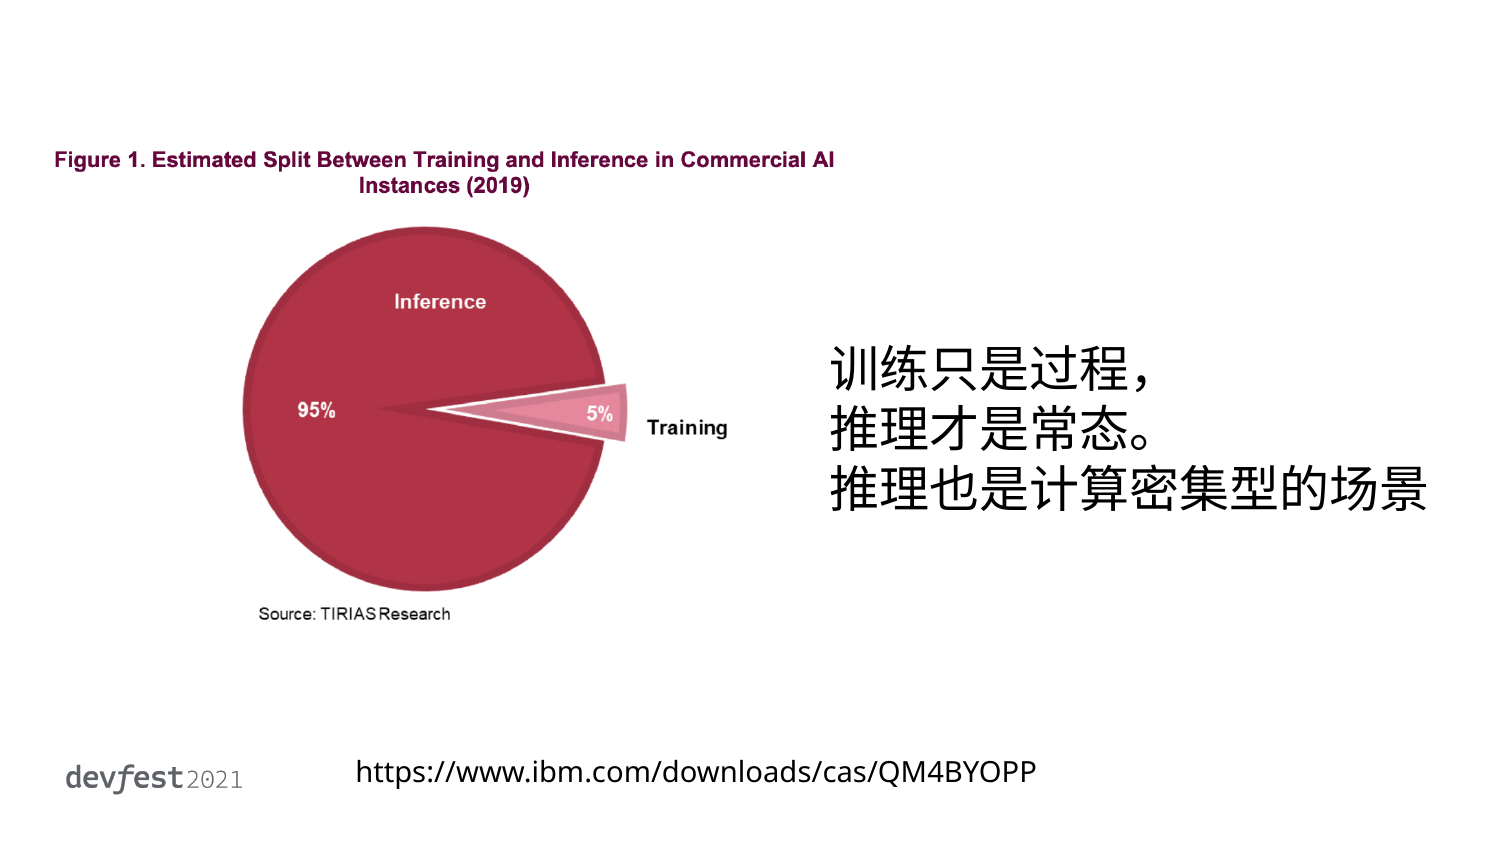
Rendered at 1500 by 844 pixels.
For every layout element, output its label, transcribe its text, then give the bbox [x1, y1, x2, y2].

list https://www.ibm.com/downloads/cas/QM4BYOPP [340, 737, 1160, 805]
picture [65, 761, 243, 797]
title 训练只是过程， 推理才是常态。 推理也是计算密集型的场景 [876, 250, 1500, 533]
picture [31, 134, 871, 648]
